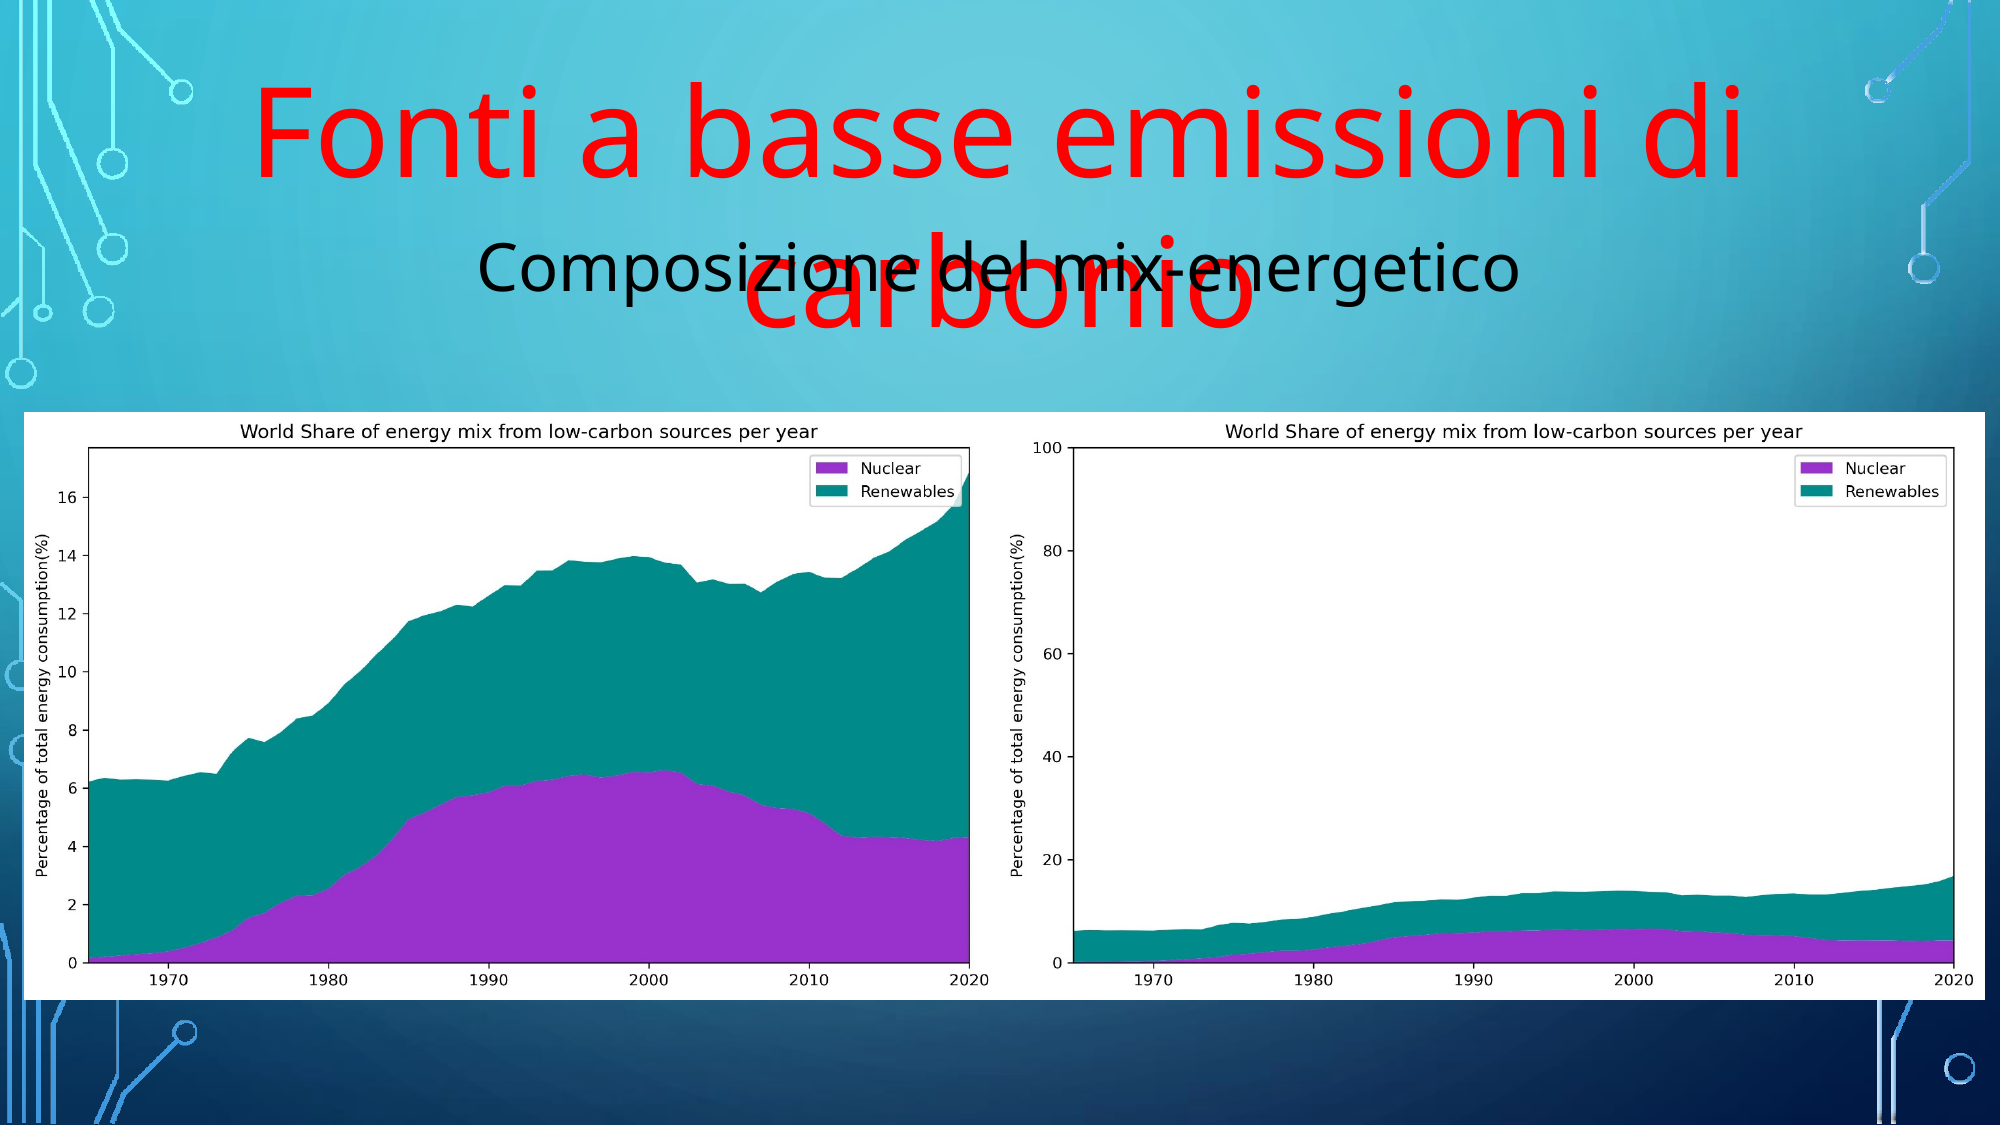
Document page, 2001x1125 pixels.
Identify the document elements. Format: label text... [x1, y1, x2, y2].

text_box Composizione del mix-energetico [257, 224, 1743, 305]
title Fonti a basse emissioni di carbonio [128, 52, 1872, 199]
picture [0, 0, 2000, 1125]
